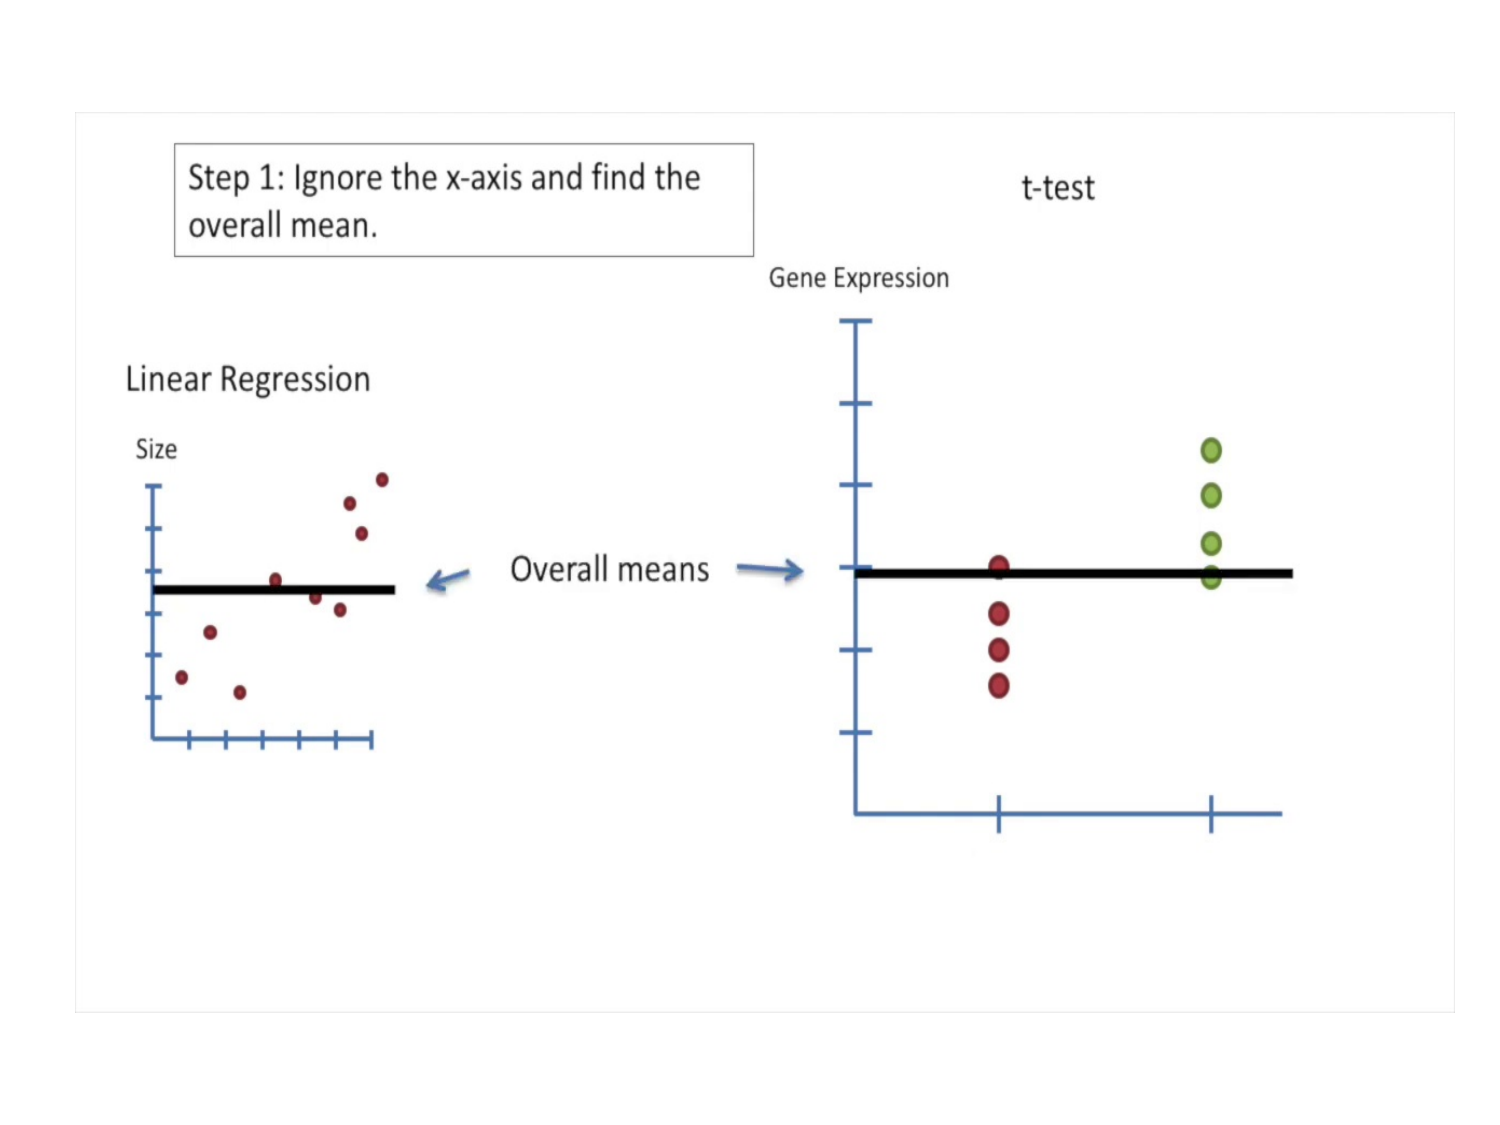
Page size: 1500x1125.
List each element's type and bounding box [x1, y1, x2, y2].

picture [74, 112, 1456, 1013]
